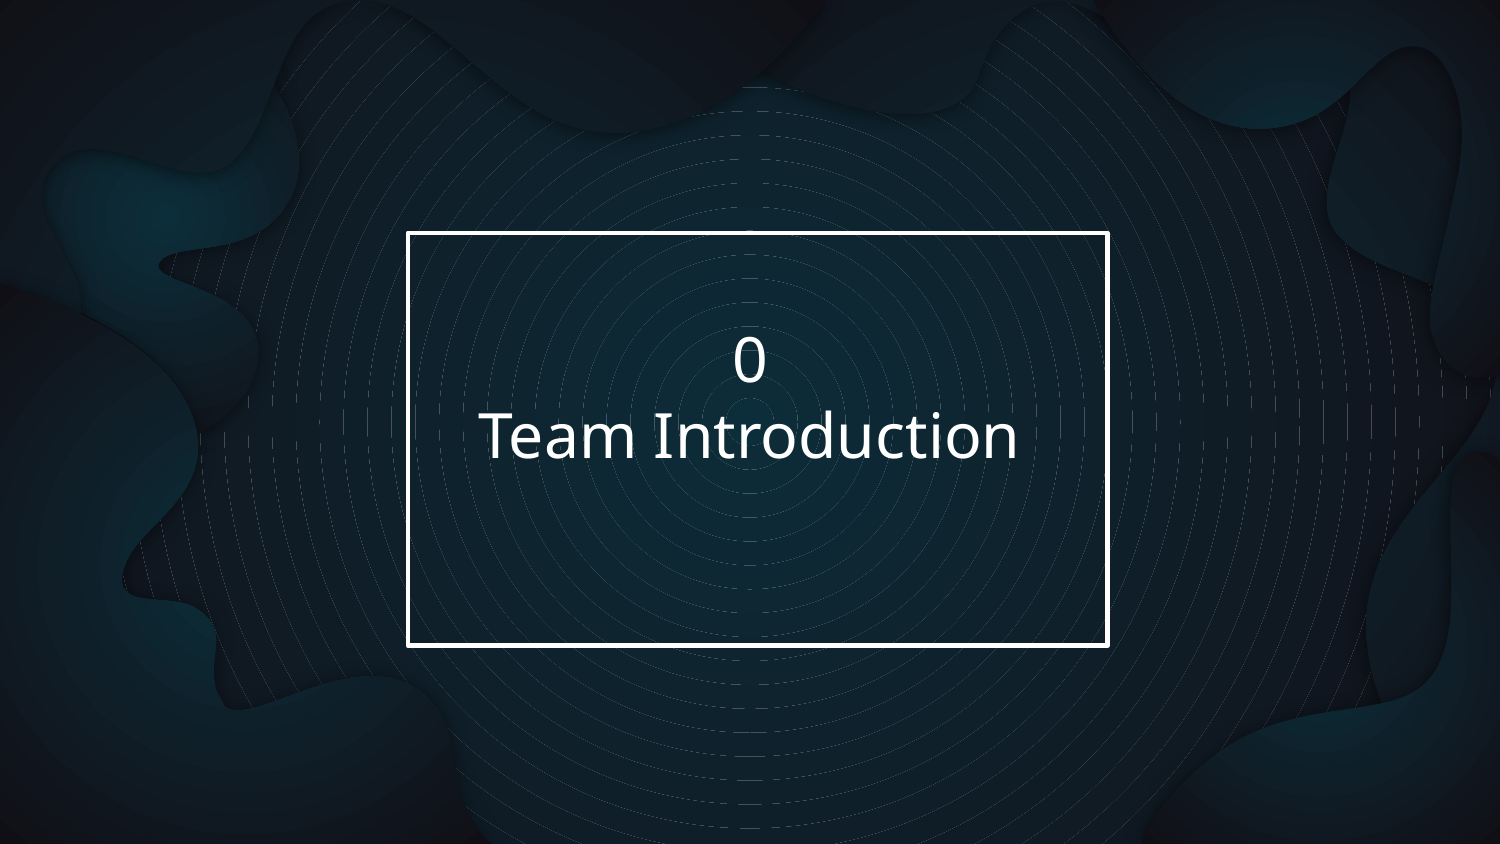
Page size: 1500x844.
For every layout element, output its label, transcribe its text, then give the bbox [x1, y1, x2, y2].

title Team Introduction [462, 402, 1038, 478]
title 0 [462, 325, 1038, 402]
